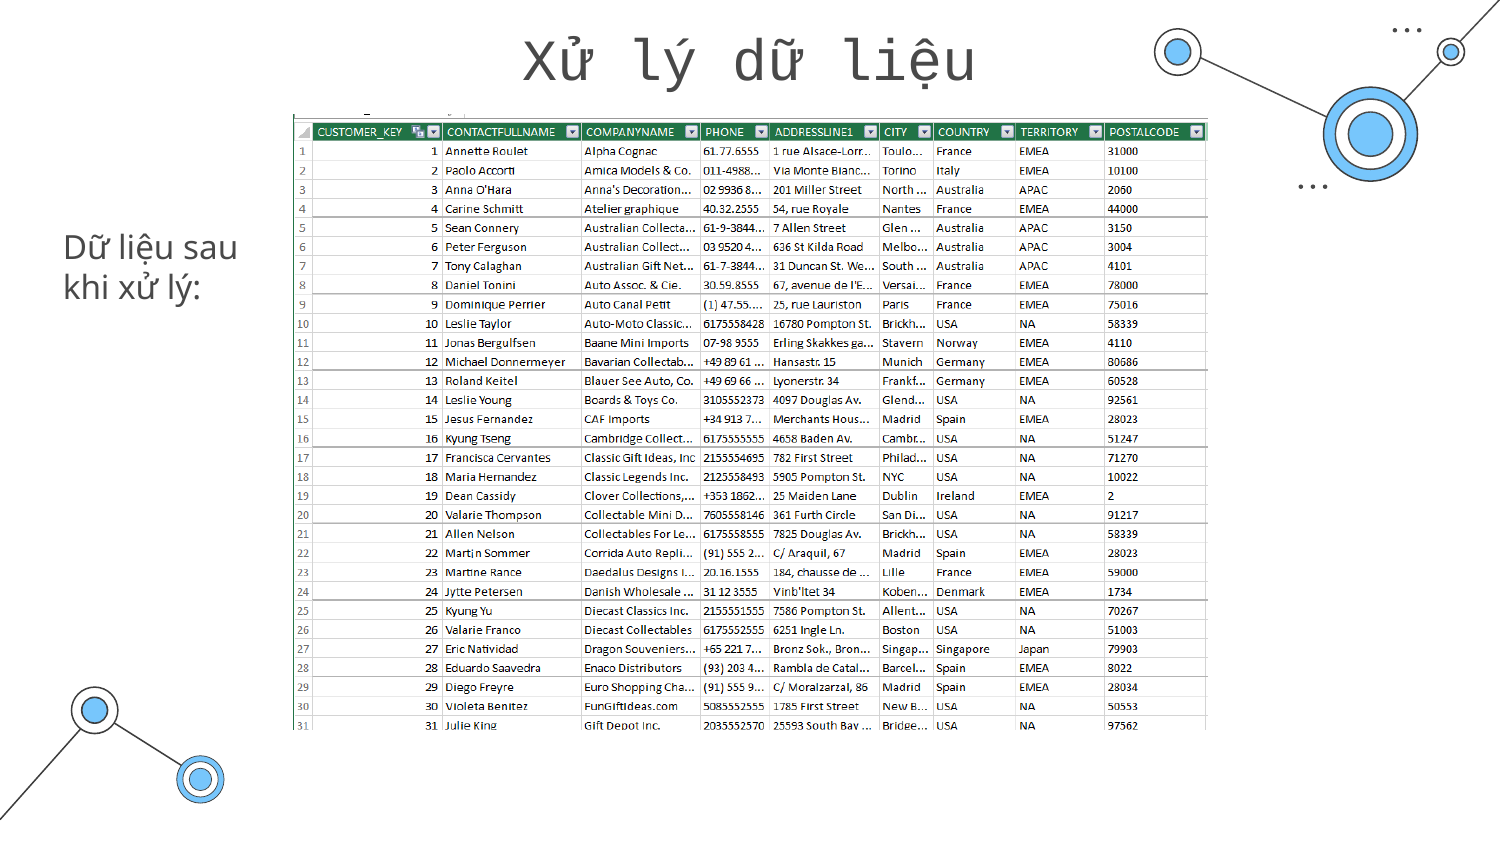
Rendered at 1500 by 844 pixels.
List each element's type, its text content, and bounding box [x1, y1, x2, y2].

text_box Dữ liệu sau khi xử lý: [47, 211, 278, 336]
title Xử lý dữ liệu [118, 6, 1382, 101]
picture [291, 114, 1208, 730]
